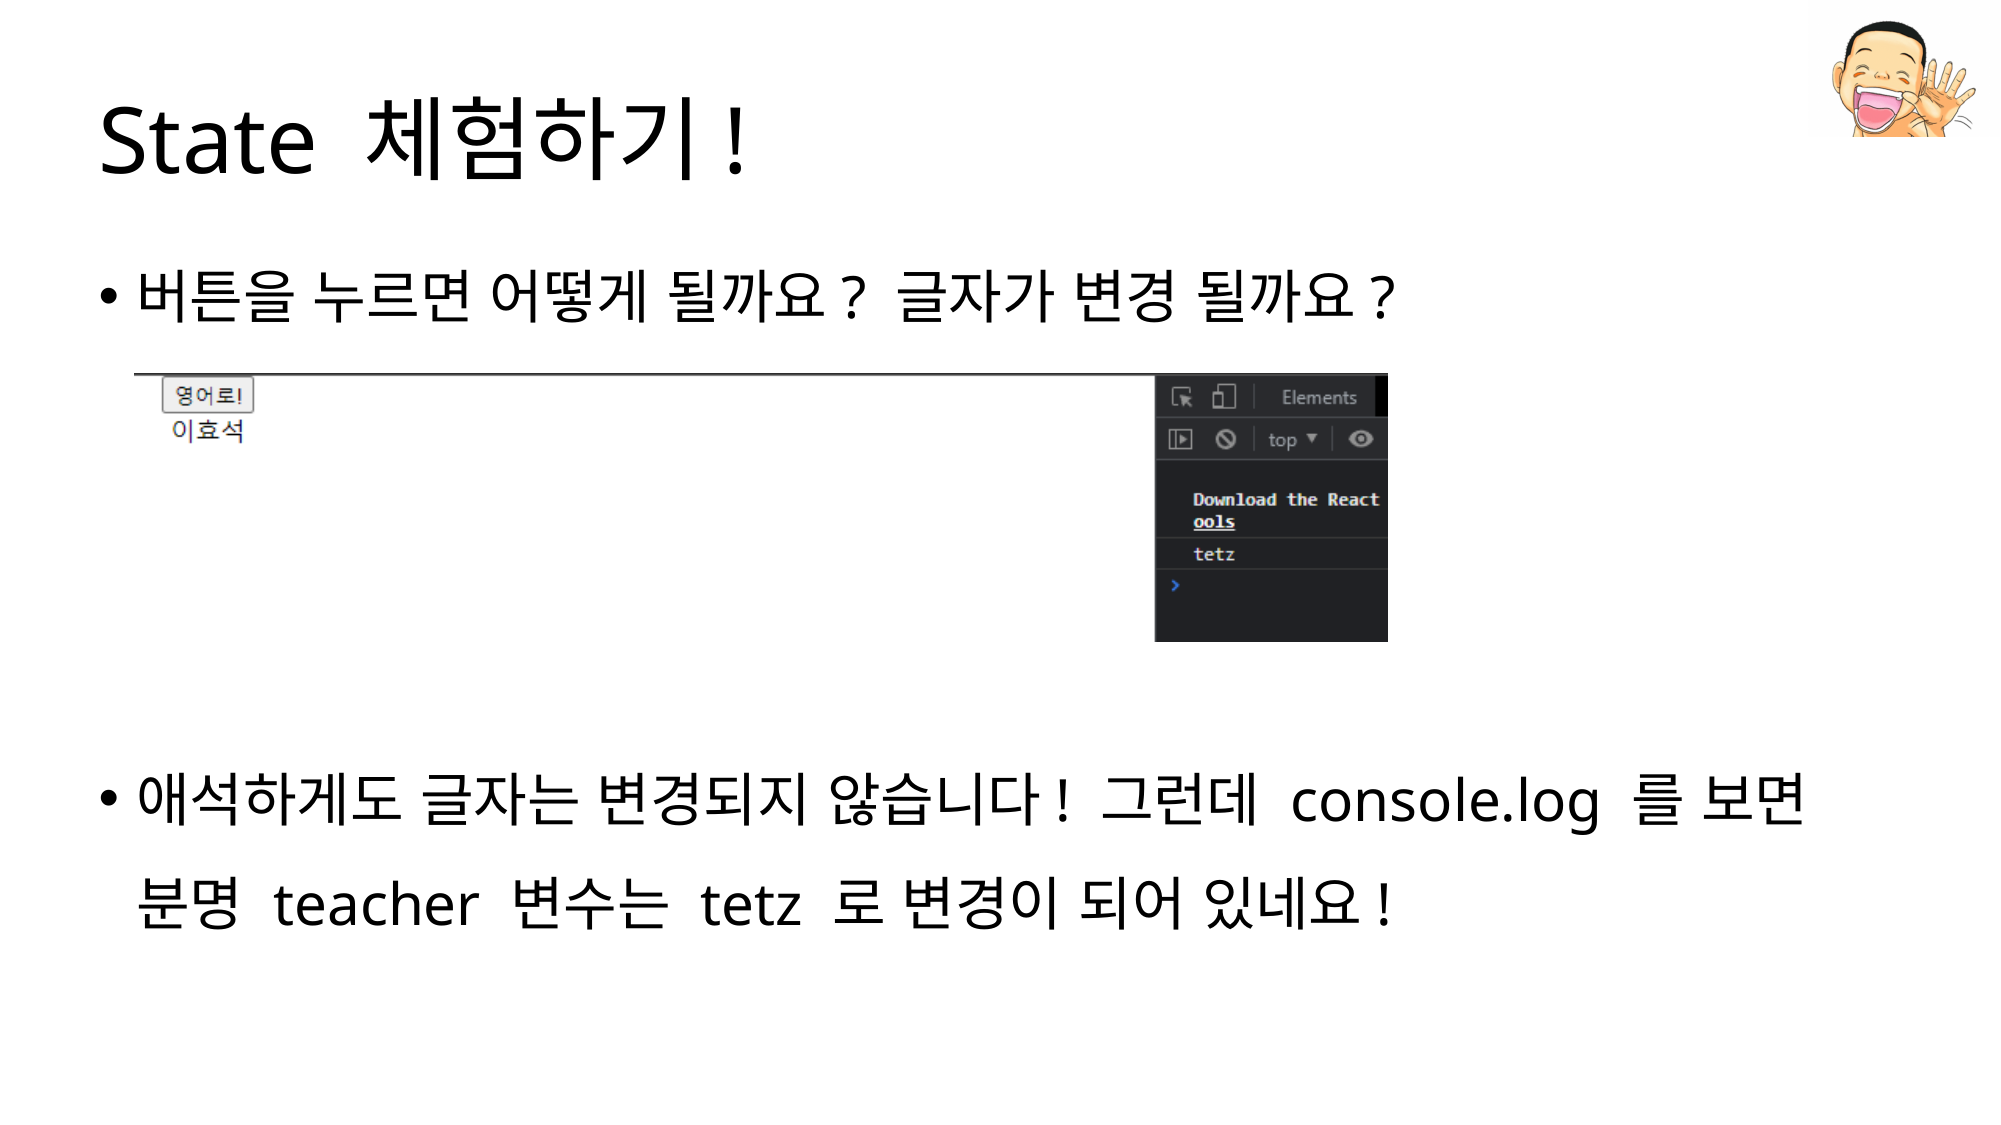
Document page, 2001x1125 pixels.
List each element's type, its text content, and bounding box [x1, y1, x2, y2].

picture [134, 373, 1388, 642]
picture [1931, 0, 2000, 137]
list 버튼을 누르면 어떻게 될까요? 글자가 변경 될까요? 애석하게도 글자는 변경되지 않습니다! 그런데 console.log 를 보면 분명 teacher 변수는 tetz 로 변경이 되어 있네요! [83, 217, 1931, 1125]
title State 체험하기! [83, 0, 1931, 217]
